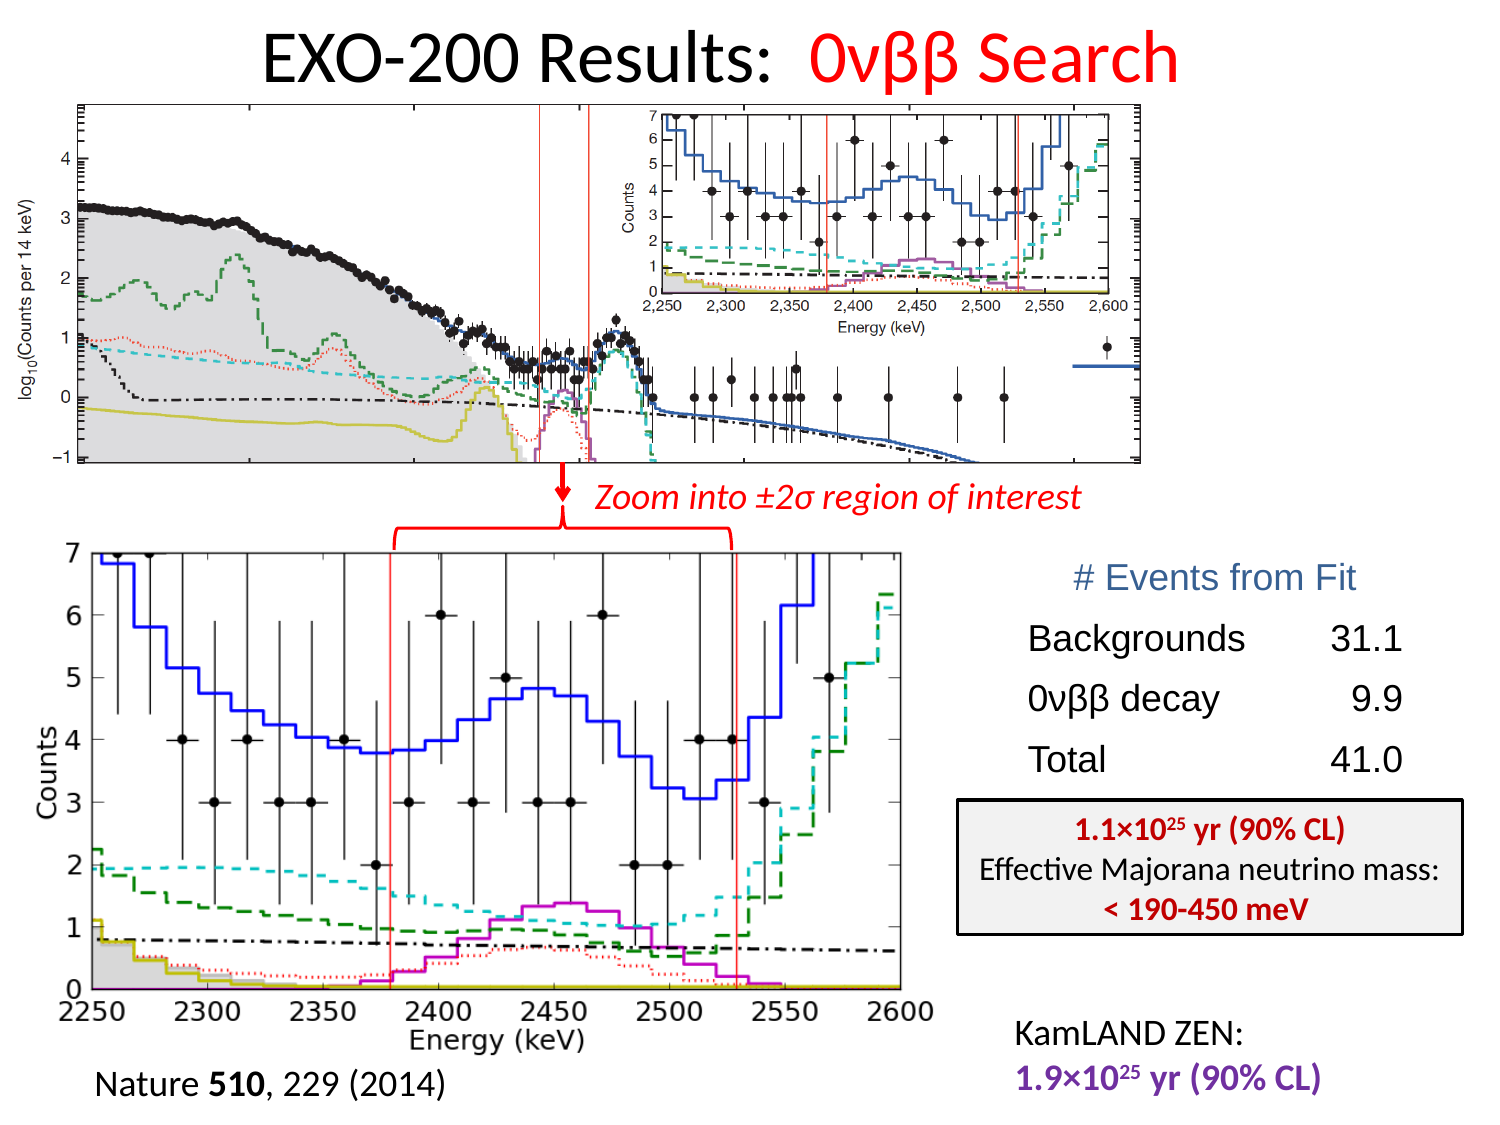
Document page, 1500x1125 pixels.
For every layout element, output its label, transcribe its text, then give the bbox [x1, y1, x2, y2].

table_cell 0νββ decay [1013, 670, 1293, 731]
table_header # Events from Fit [1013, 549, 1418, 610]
table_cell 9.9 [1293, 670, 1418, 731]
text_box [560, 507, 565, 523]
text_box Nature 510, 229 (2014) [79, 1084, 462, 1112]
table_cell 41.0 [1293, 731, 1418, 791]
text_box EXO-200 Results: 0νββ Search [246, 0, 1197, 88]
table_cell 31.1 [1293, 610, 1418, 670]
picture [1, 89, 1226, 469]
text_box Zoom into ±2σ region of interest [580, 477, 1098, 525]
table_cell Total [1013, 731, 1293, 791]
table_cell Backgrounds [1013, 610, 1293, 670]
picture [18, 524, 955, 1076]
